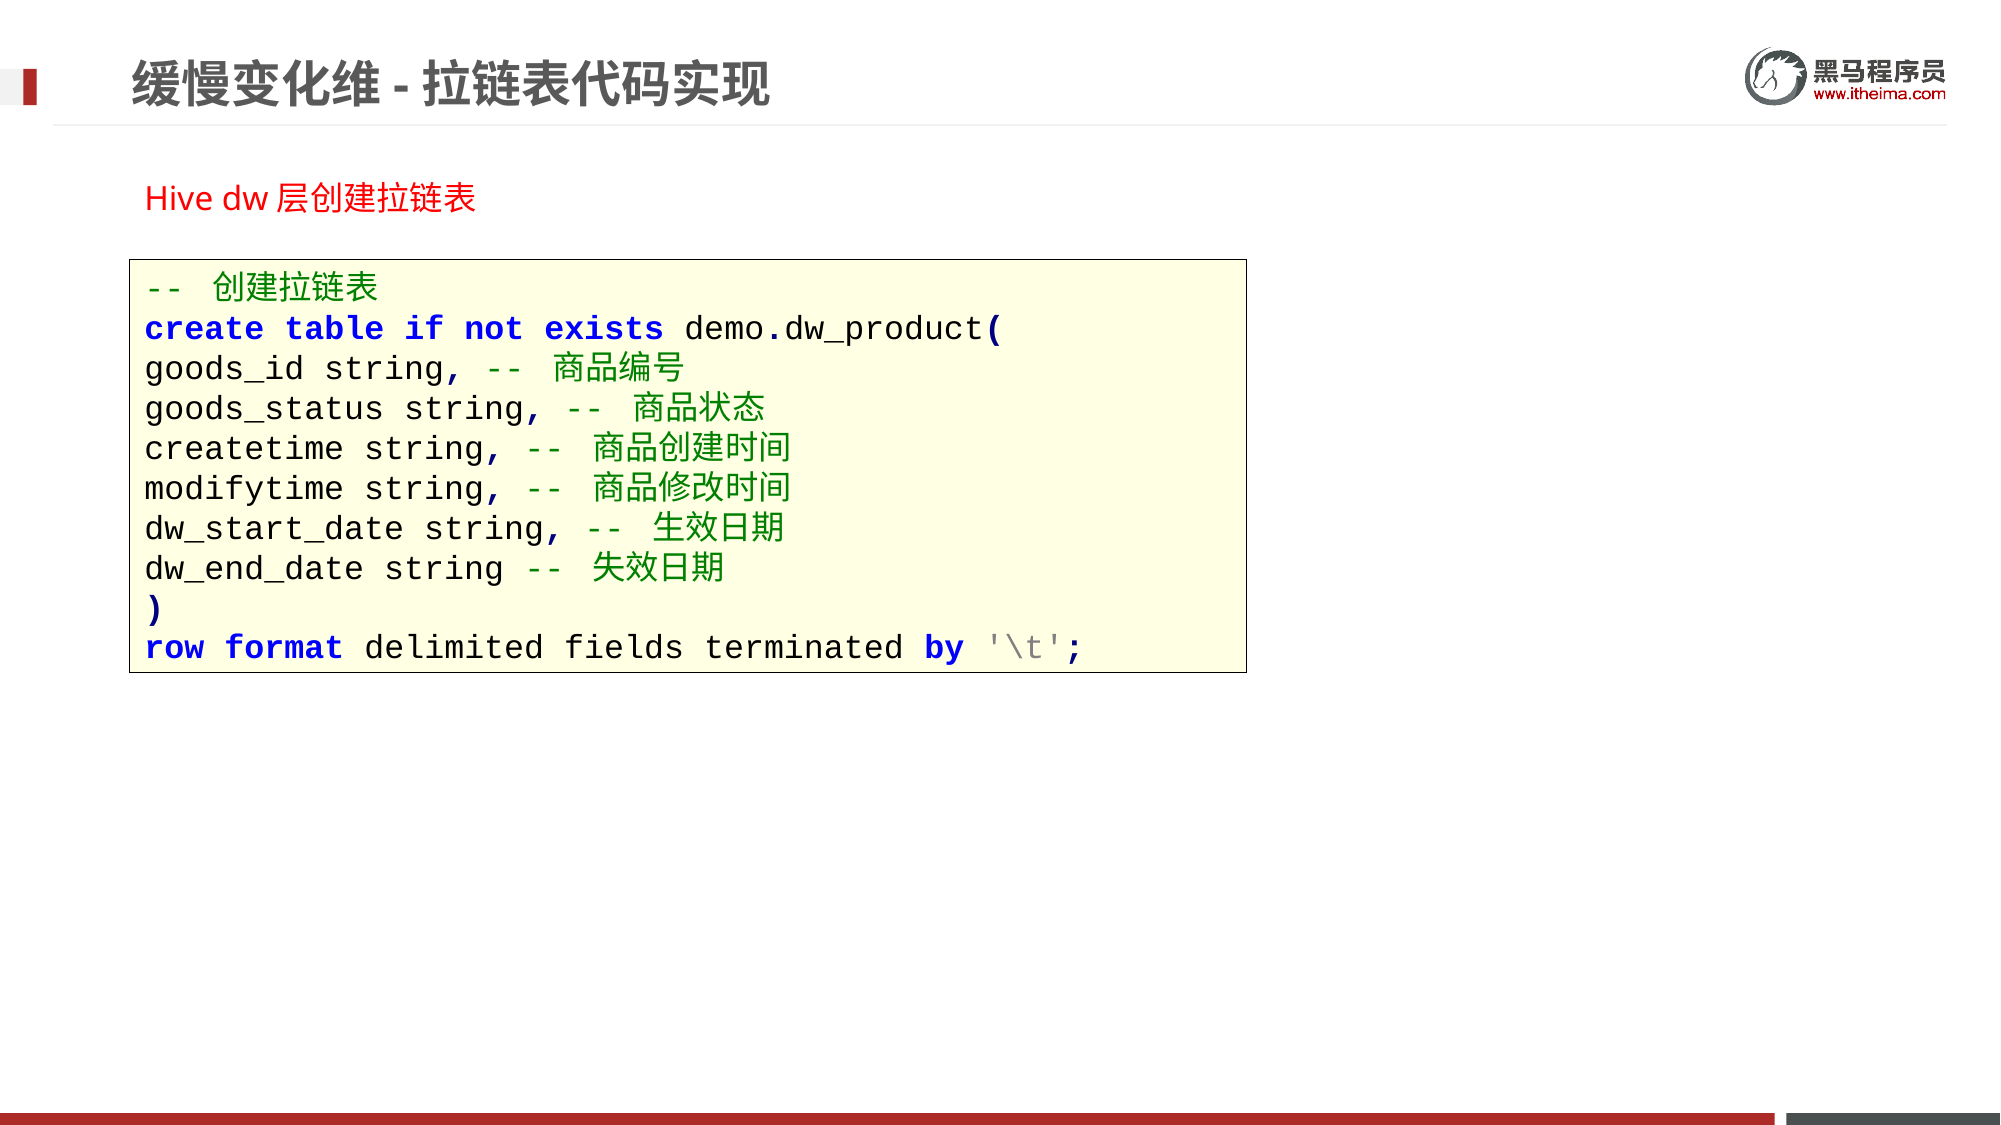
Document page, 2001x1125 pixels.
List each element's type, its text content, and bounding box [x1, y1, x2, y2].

picture [1744, 46, 1946, 106]
text_box Hive dw层创建拉链表 [129, 169, 1130, 225]
title 缓慢变化维-拉链表代码实现 [116, 40, 1556, 125]
text_box -- 创建拉链表 create table if not exists demo.dw_product( goods_id string, -- 商品编号 goods_status string, -- 商品状态 createtime string, -- 商品创建时间 modifytime string, -- 商品修改时间 dw_start_date string, -- 生效日期 dw_end_date string -- 失效日期 ) row format delimited fields terminated by '\t'; [129, 259, 1247, 673]
